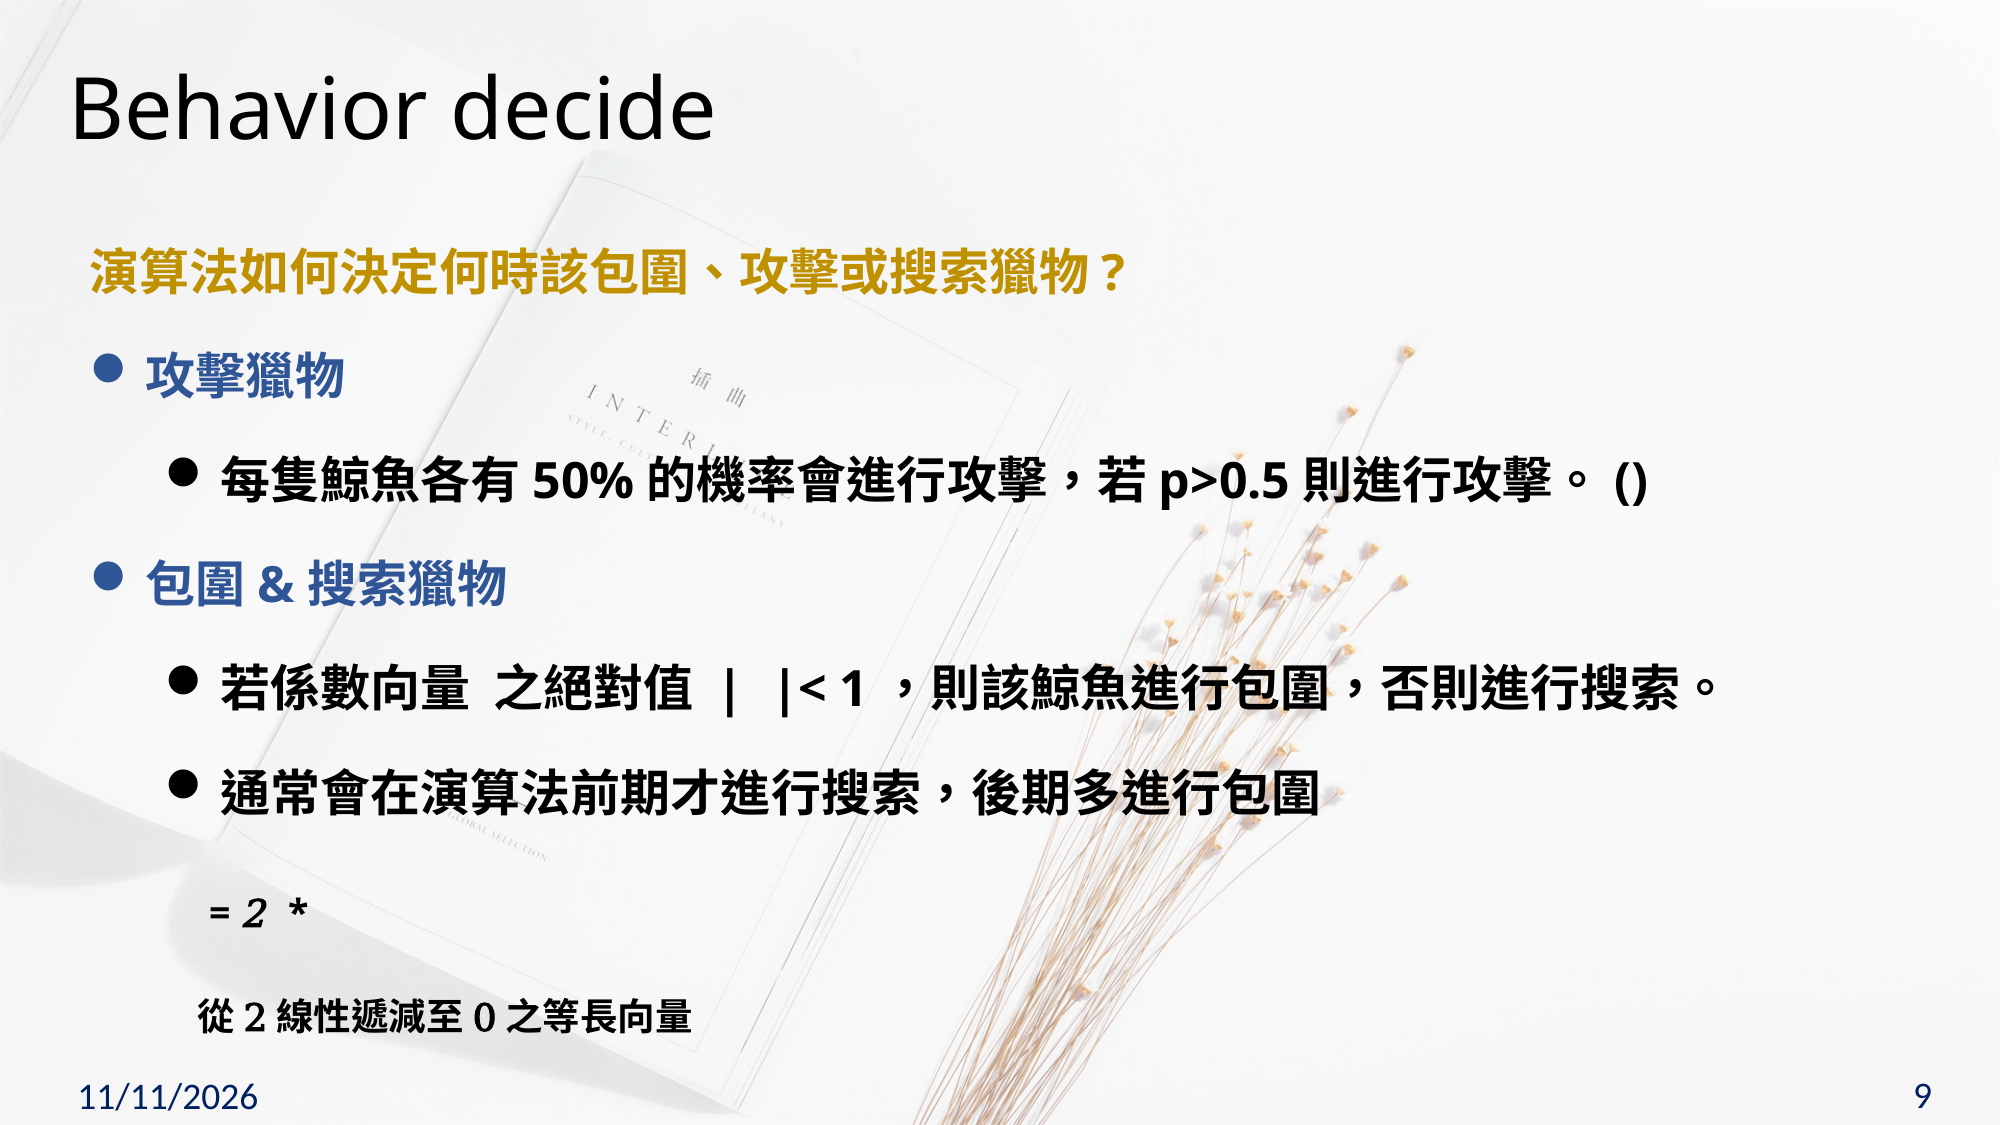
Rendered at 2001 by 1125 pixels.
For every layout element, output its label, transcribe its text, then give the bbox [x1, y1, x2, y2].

slide_number 9 [1849, 1064, 1948, 1124]
title Behavior decide [51, 11, 736, 212]
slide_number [62, 1064, 286, 1124]
